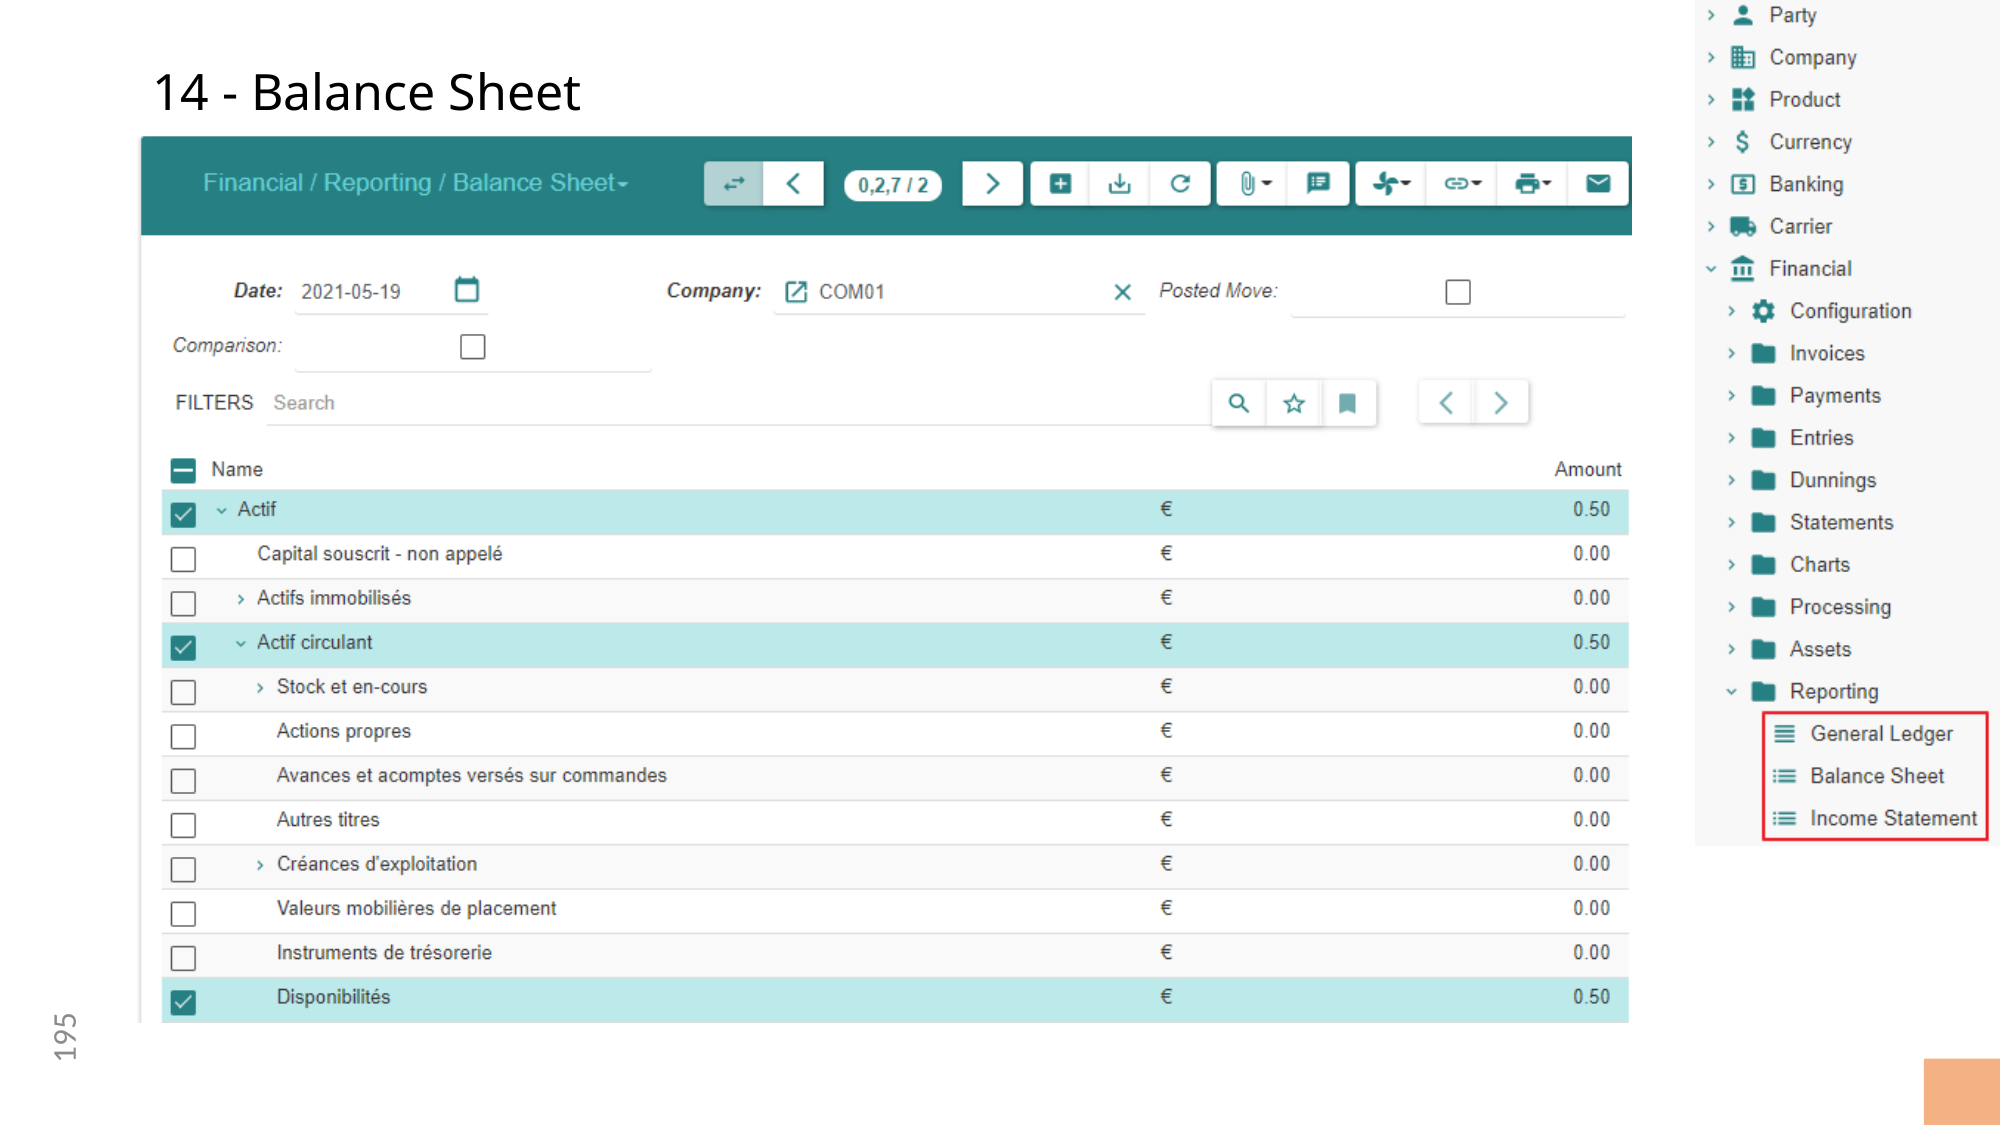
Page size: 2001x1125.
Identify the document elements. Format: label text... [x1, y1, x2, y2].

title 14 - Balance Sheet [137, 59, 1695, 136]
text_box [1923, 1058, 2000, 1125]
slide_number 195 [32, 969, 93, 1108]
picture [137, 135, 1632, 1023]
picture [1695, 0, 2000, 846]
